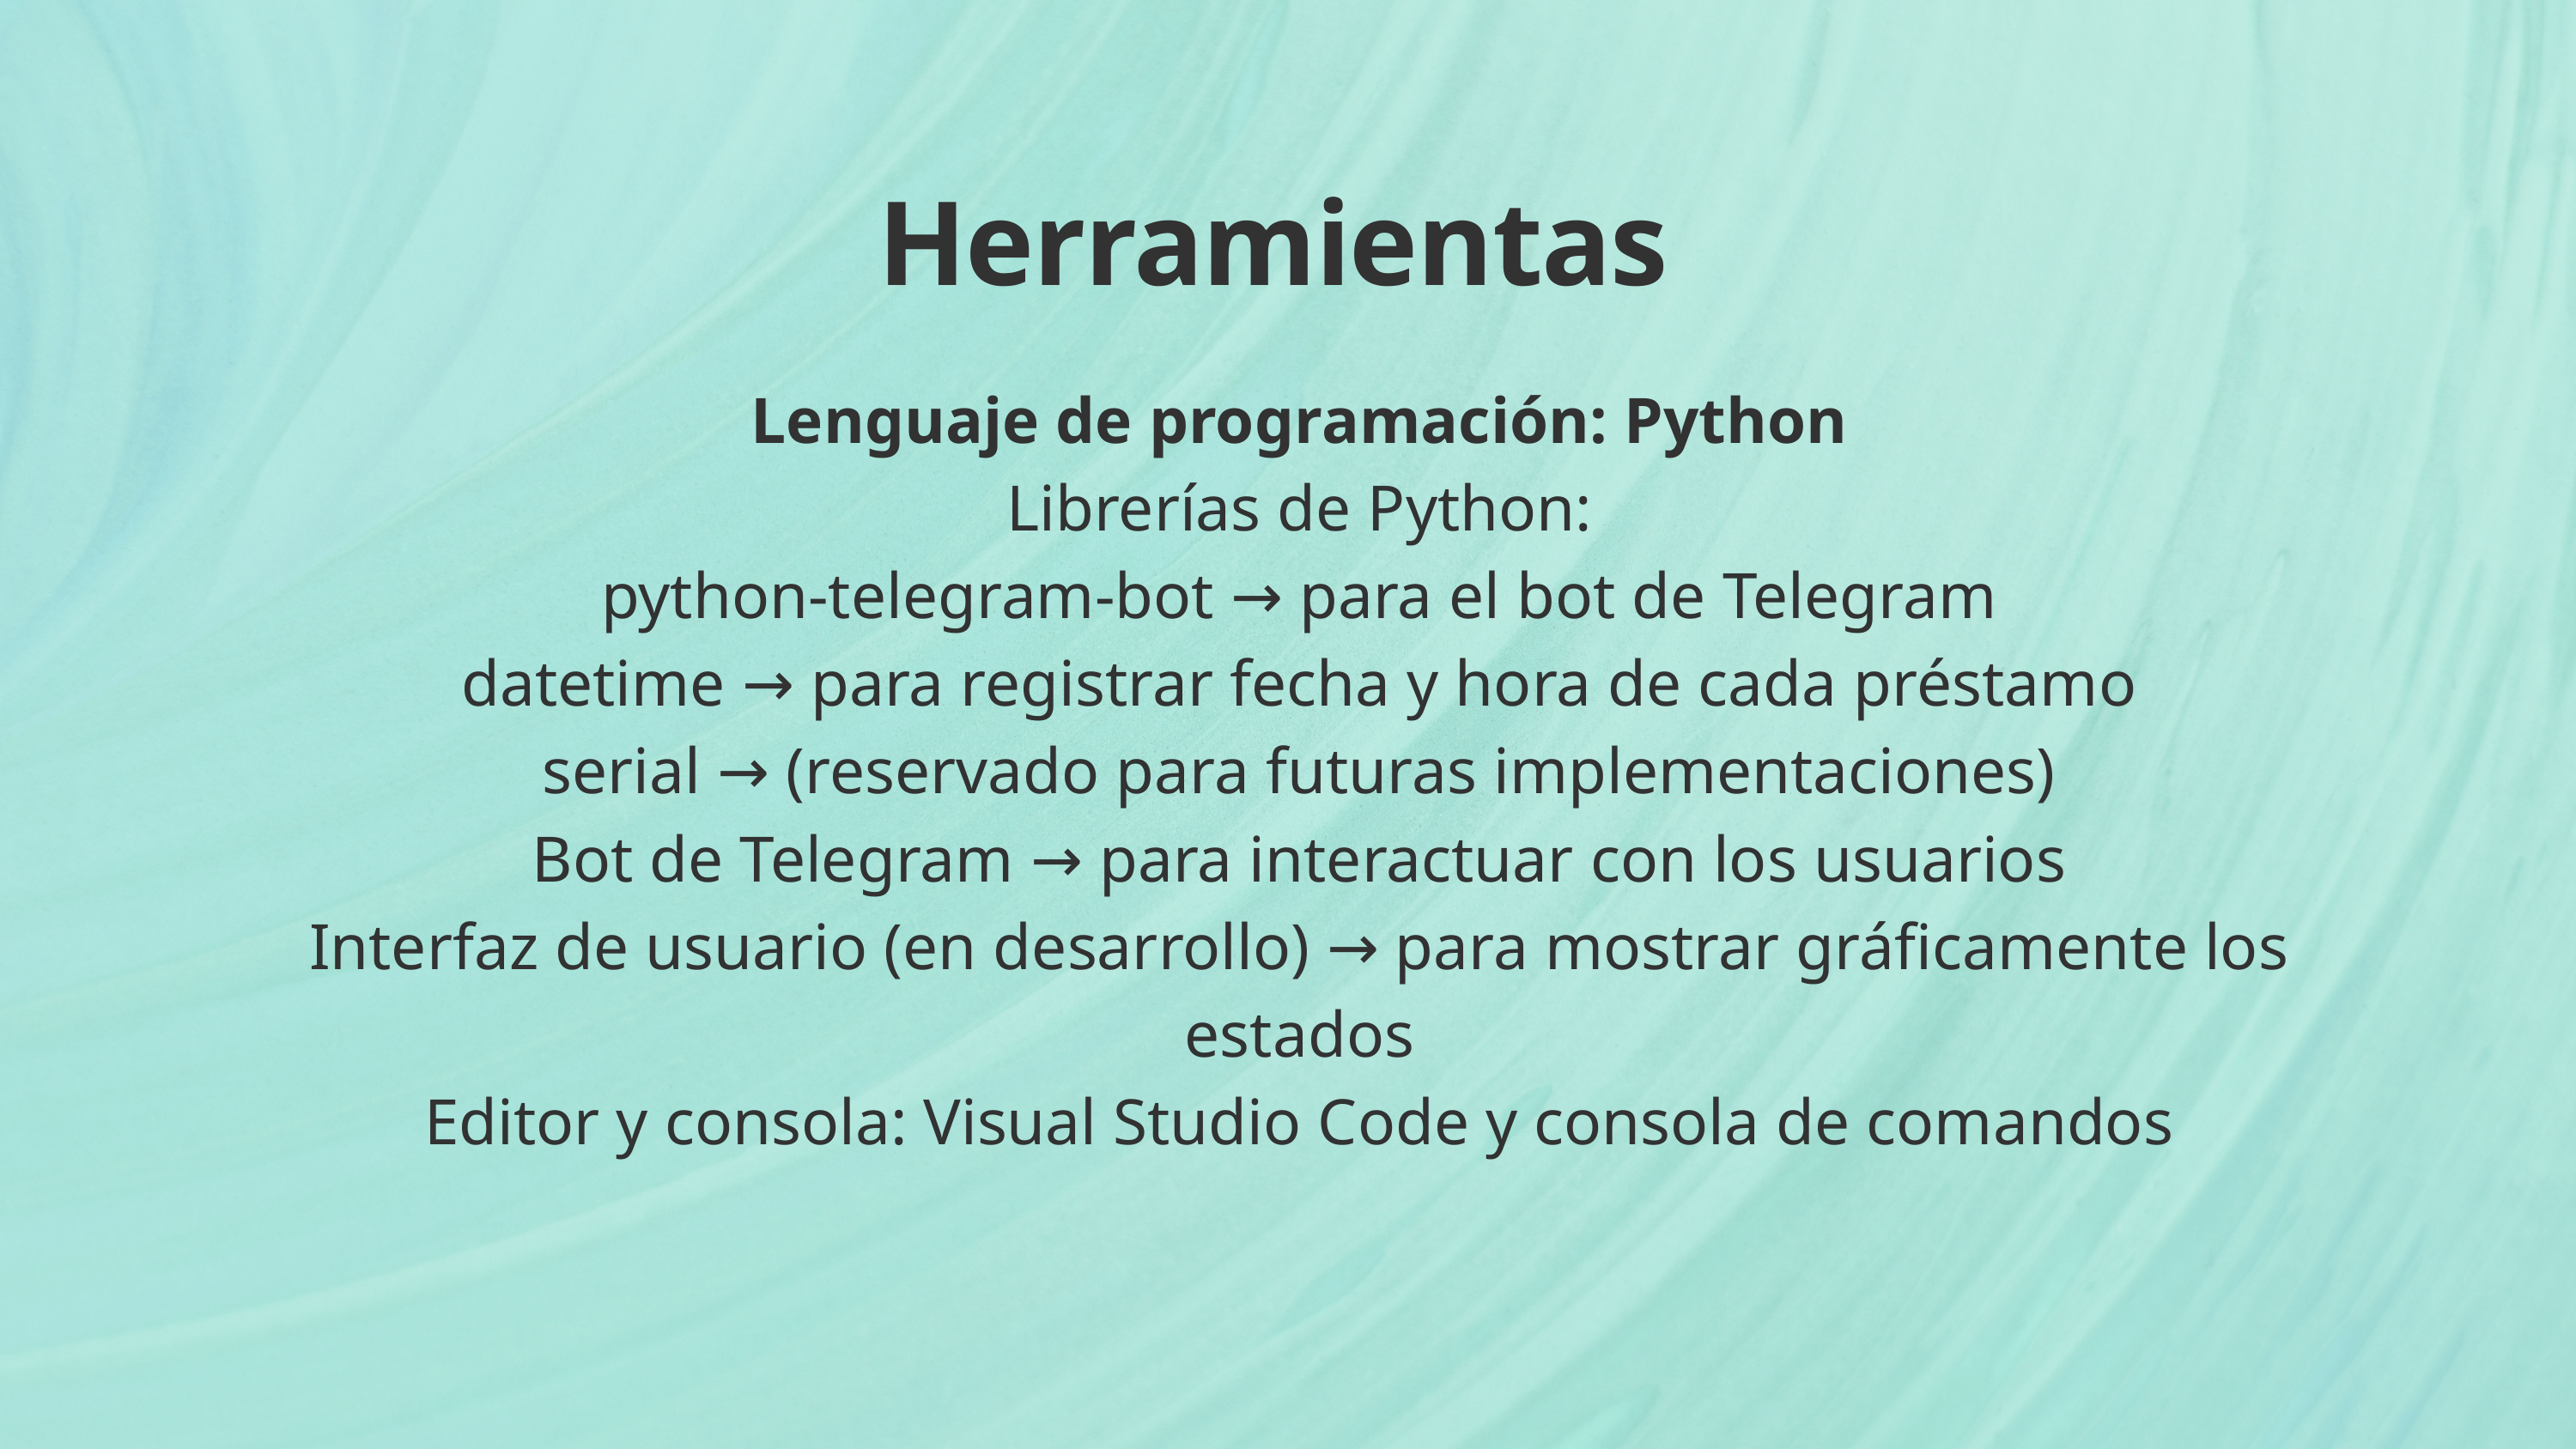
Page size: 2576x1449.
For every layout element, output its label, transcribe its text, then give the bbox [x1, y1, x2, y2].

text_box Herramientas [878, 173, 1698, 309]
text_box [0, 0, 2576, 1449]
text_box Lenguaje de programación: Python Librerías de Python: python-telegram-bot → para el bot de Telegram datetime → para registrar fecha y hora de cada préstamo serial → (reservado para futuras implementaciones) Bot de Telegram → para interactuar con los usuarios Interfaz de usuario (en desarrollo) → para mostrar gráficamente los estados Editor y consola: Visual Studio Code y consola de comandos [191, 368, 2408, 1157]
